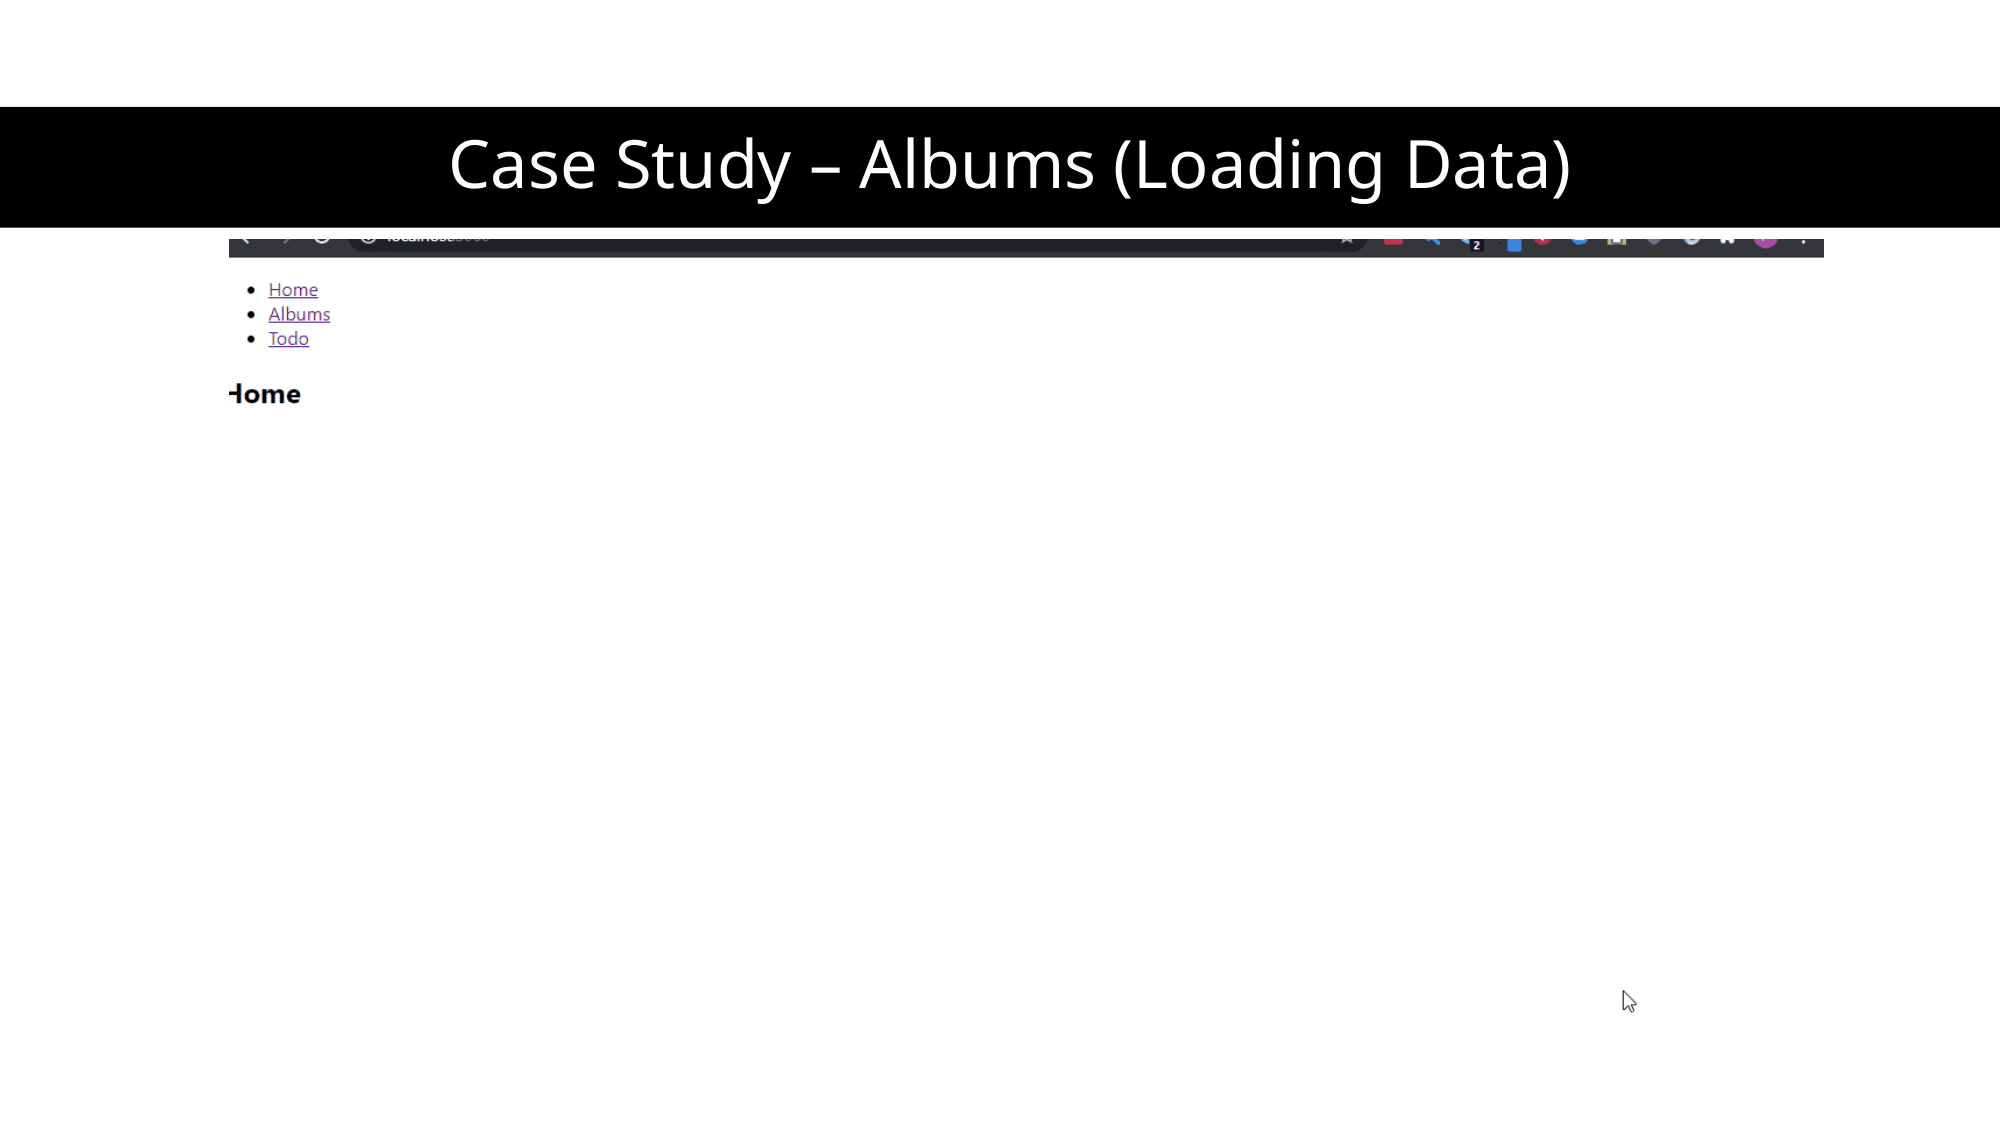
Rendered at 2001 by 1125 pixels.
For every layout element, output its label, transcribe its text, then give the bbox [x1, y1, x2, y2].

picture [229, 239, 1825, 1073]
title Case Study – Albums (Loading Data) [91, 105, 1931, 228]
text_box [0, 106, 2000, 229]
